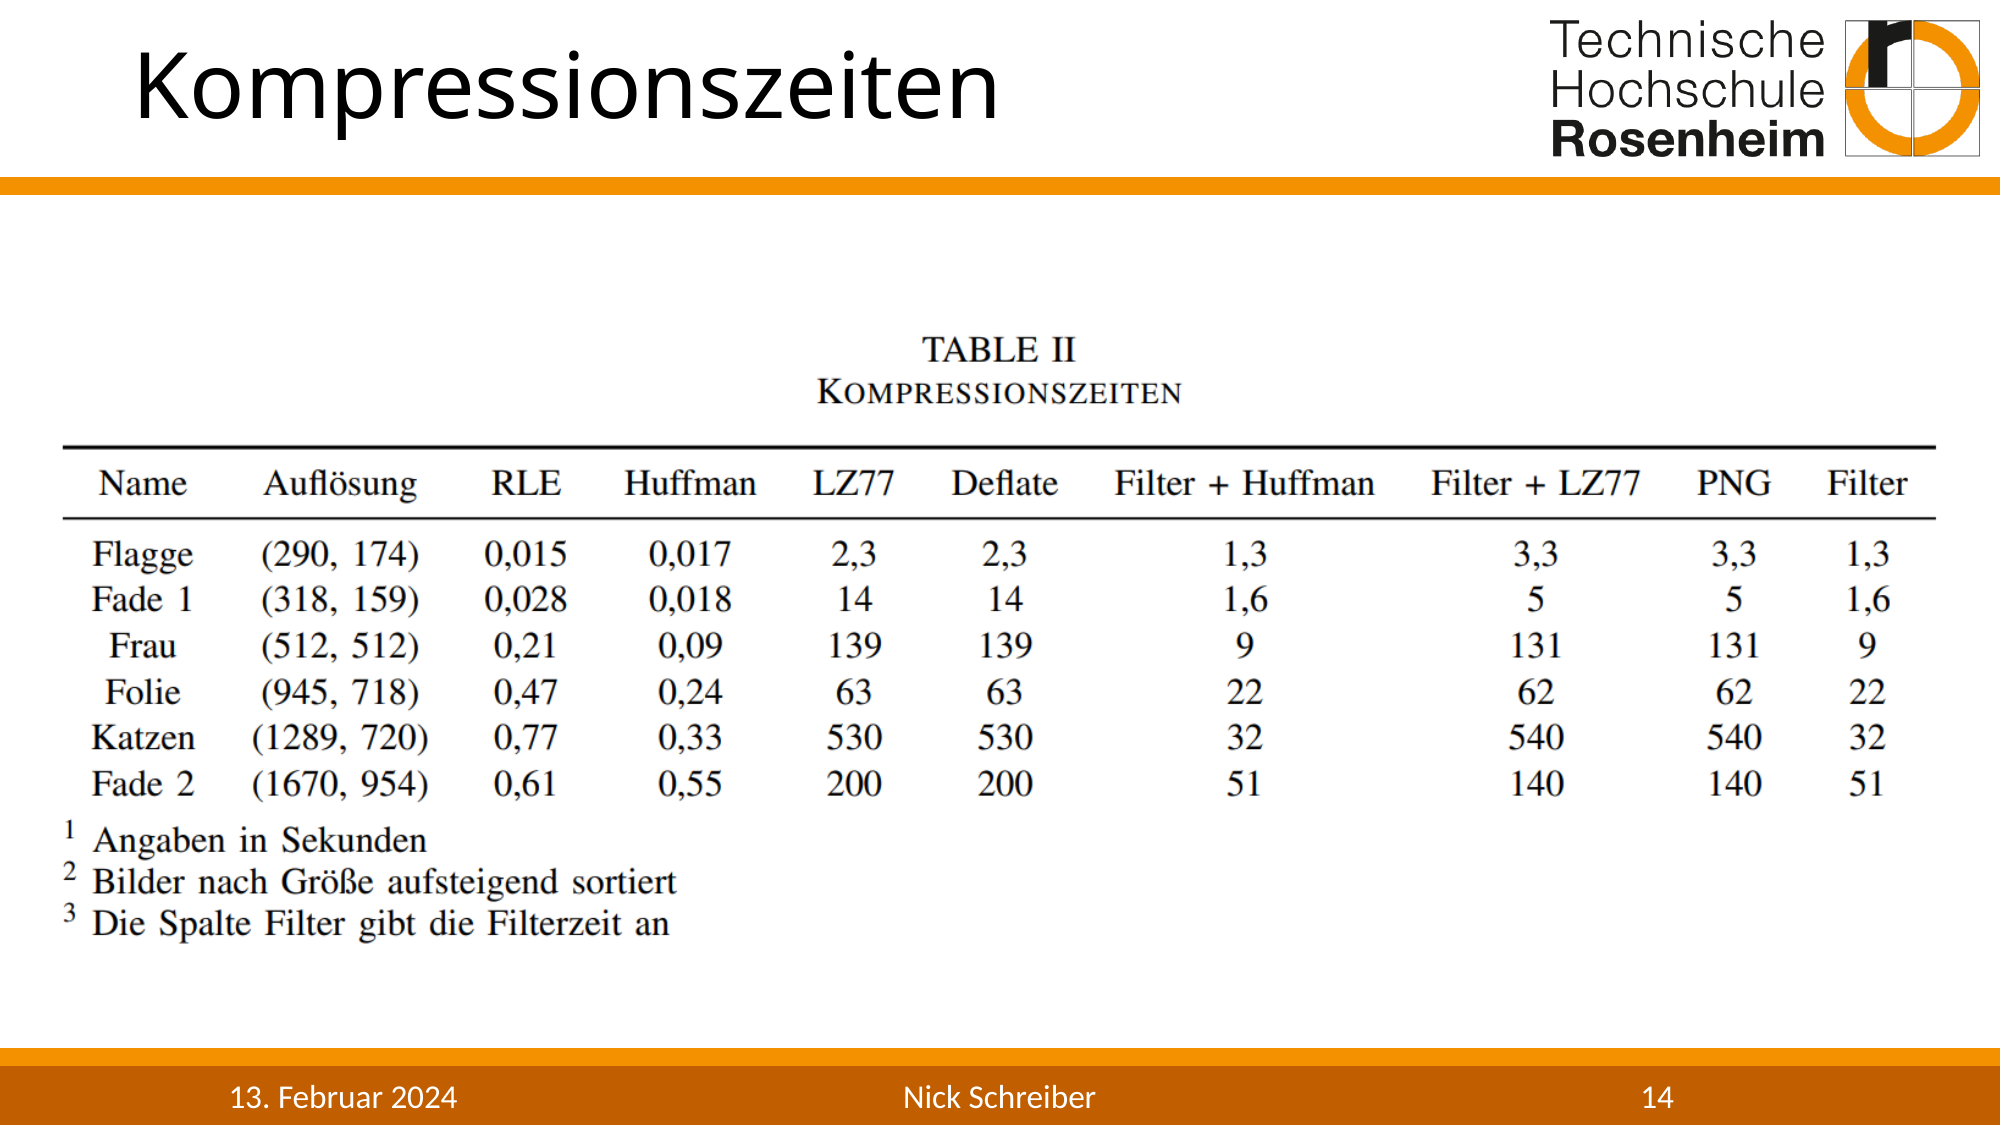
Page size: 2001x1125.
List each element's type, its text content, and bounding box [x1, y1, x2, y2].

slide_number 14 [1432, 1065, 1883, 1125]
picture [1550, 20, 1980, 157]
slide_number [118, 1065, 569, 1125]
title Kompressionszeiten [118, 0, 1530, 178]
footer Nick Schreiber [662, 1065, 1338, 1125]
picture [58, 330, 1941, 951]
